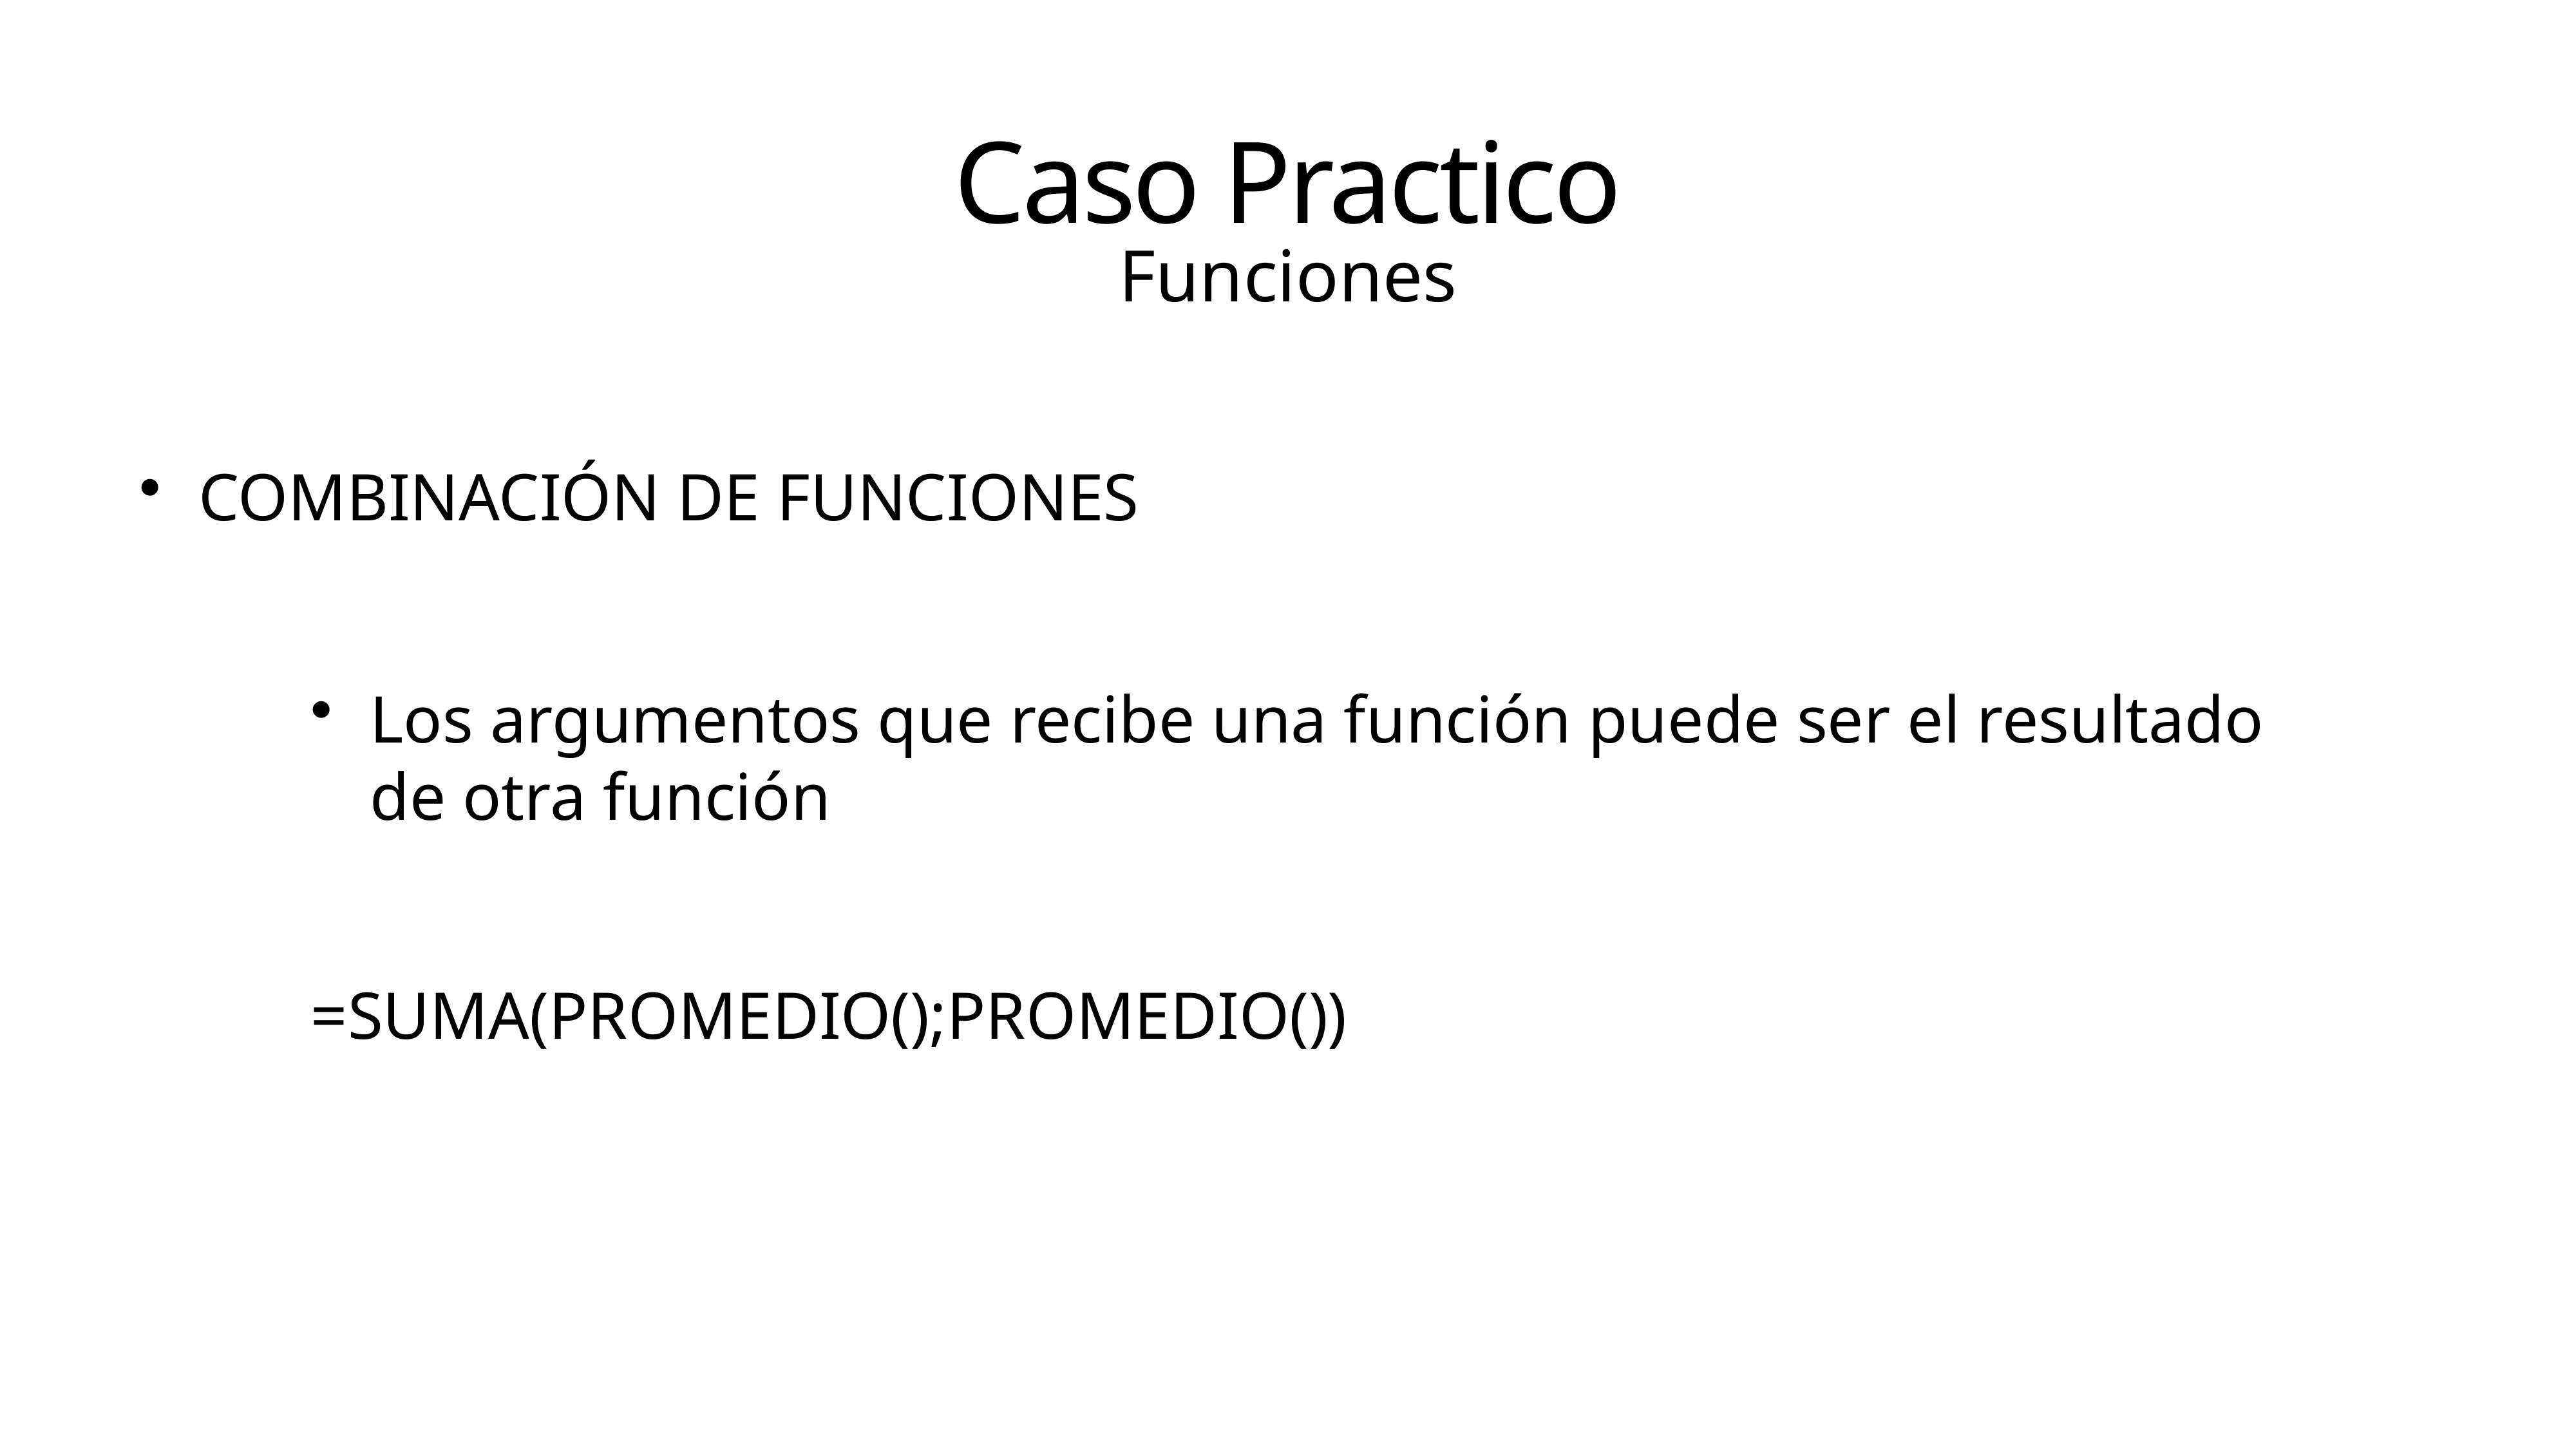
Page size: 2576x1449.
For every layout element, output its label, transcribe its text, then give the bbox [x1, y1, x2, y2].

list Funciones [133, 225, 2443, 334]
list COMBINACIÓN DE FUNCIONES [133, 450, 2443, 1342]
text_box Los argumentos que recibe una función puede ser el resultado de otra función =SUMA(PROMEDIO();PROMEDIO()) [305, 673, 2271, 1057]
title Caso Practico [133, 85, 2443, 225]
